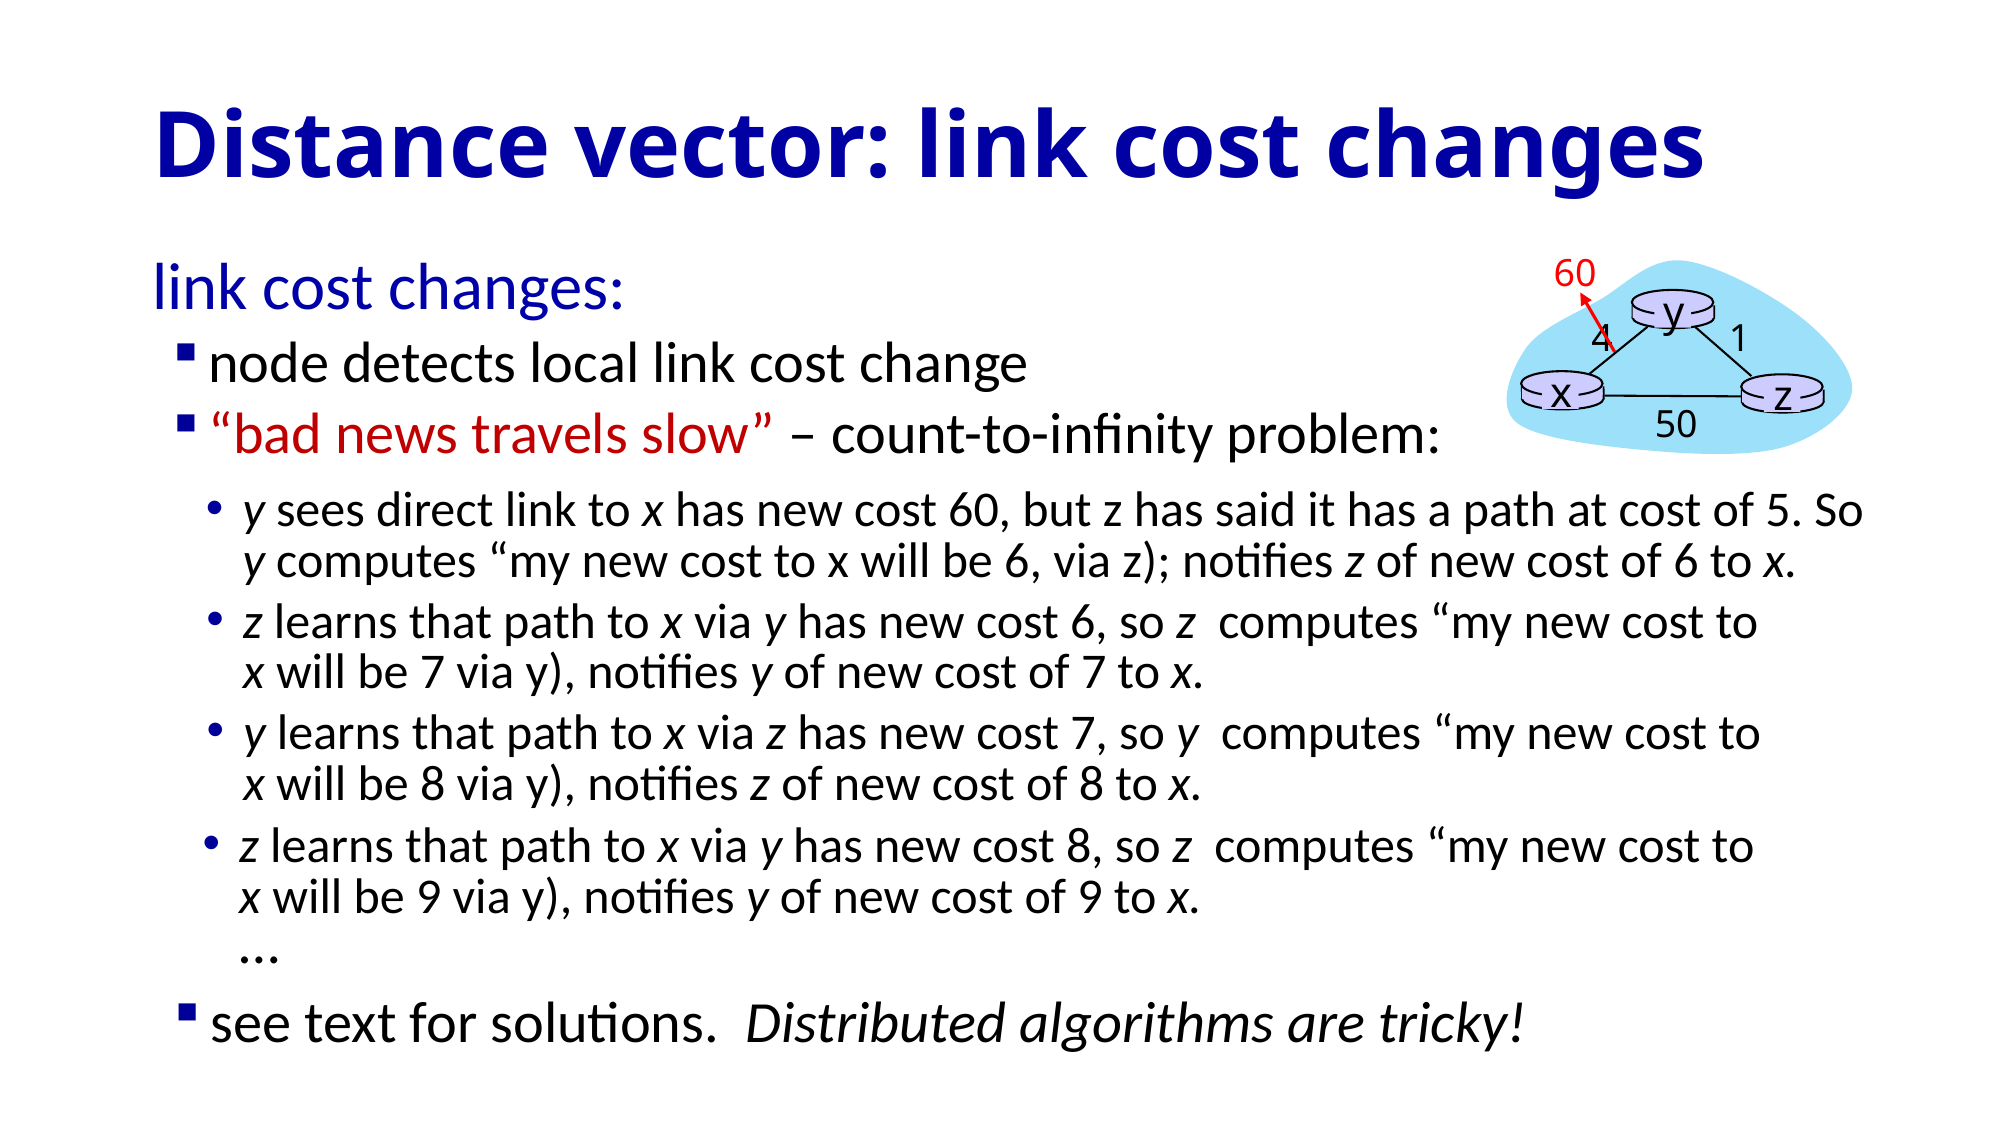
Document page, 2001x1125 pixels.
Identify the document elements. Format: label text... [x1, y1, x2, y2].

text_box z learns that path to x via y has new cost 6, so z computes “my new cost to x will be 7 via y), notifies y of new cost of 7 to x. [171, 589, 1801, 701]
text_box … [224, 897, 295, 983]
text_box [1496, 241, 1855, 458]
title Distance vector: link cost changes [137, 74, 1863, 221]
text_box link cost changes: node detects local link cost change “bad news travels slow” – count-to-infinity problem: [137, 248, 1469, 578]
text_box see text for solutions. Distributed algorithms are tricky! [138, 987, 1768, 1061]
text_box z learns that path to x via y has new cost 8, so z computes “my new cost to x will be 9 via y), notifies y of new cost of 9 to x. [167, 814, 1797, 938]
text_box y sees direct link to x has new cost 60, but z has said it has a path at cost of 5. So y computes “my new cost to x will be 6, via z); notifies z of new cost of 6 to x. [170, 478, 1897, 602]
text_box y learns that path to x via z has new cost 7, so y computes “my new cost to x will be 8 via y), notifies z of new cost of 8 to x. [171, 701, 1801, 825]
